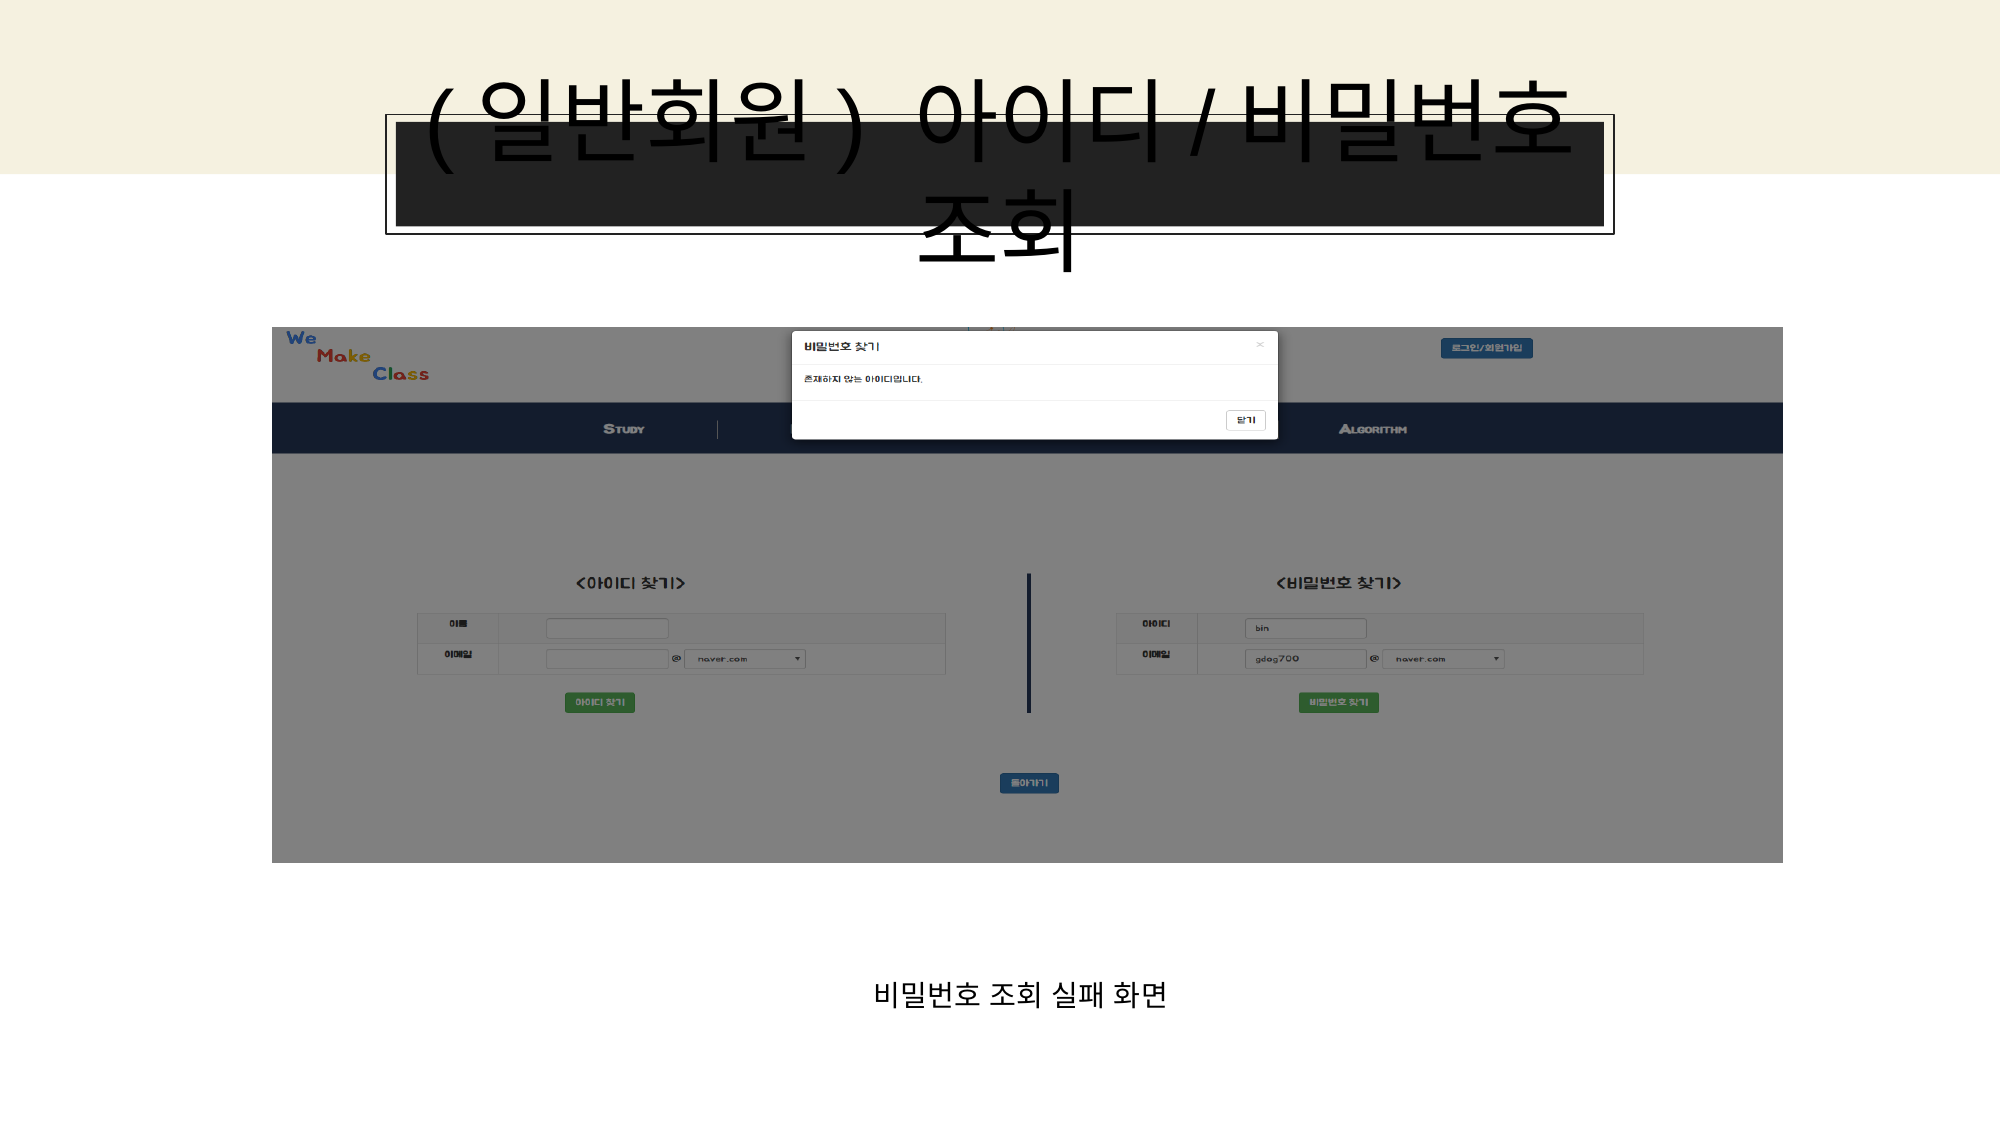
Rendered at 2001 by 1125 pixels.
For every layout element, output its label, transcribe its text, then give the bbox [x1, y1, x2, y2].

title (일반회원) 아이디/비밀번호 조회 [395, 121, 1604, 227]
picture [272, 327, 1784, 863]
text_box 비밀번호 조회 실패 화면 [268, 969, 1774, 1021]
